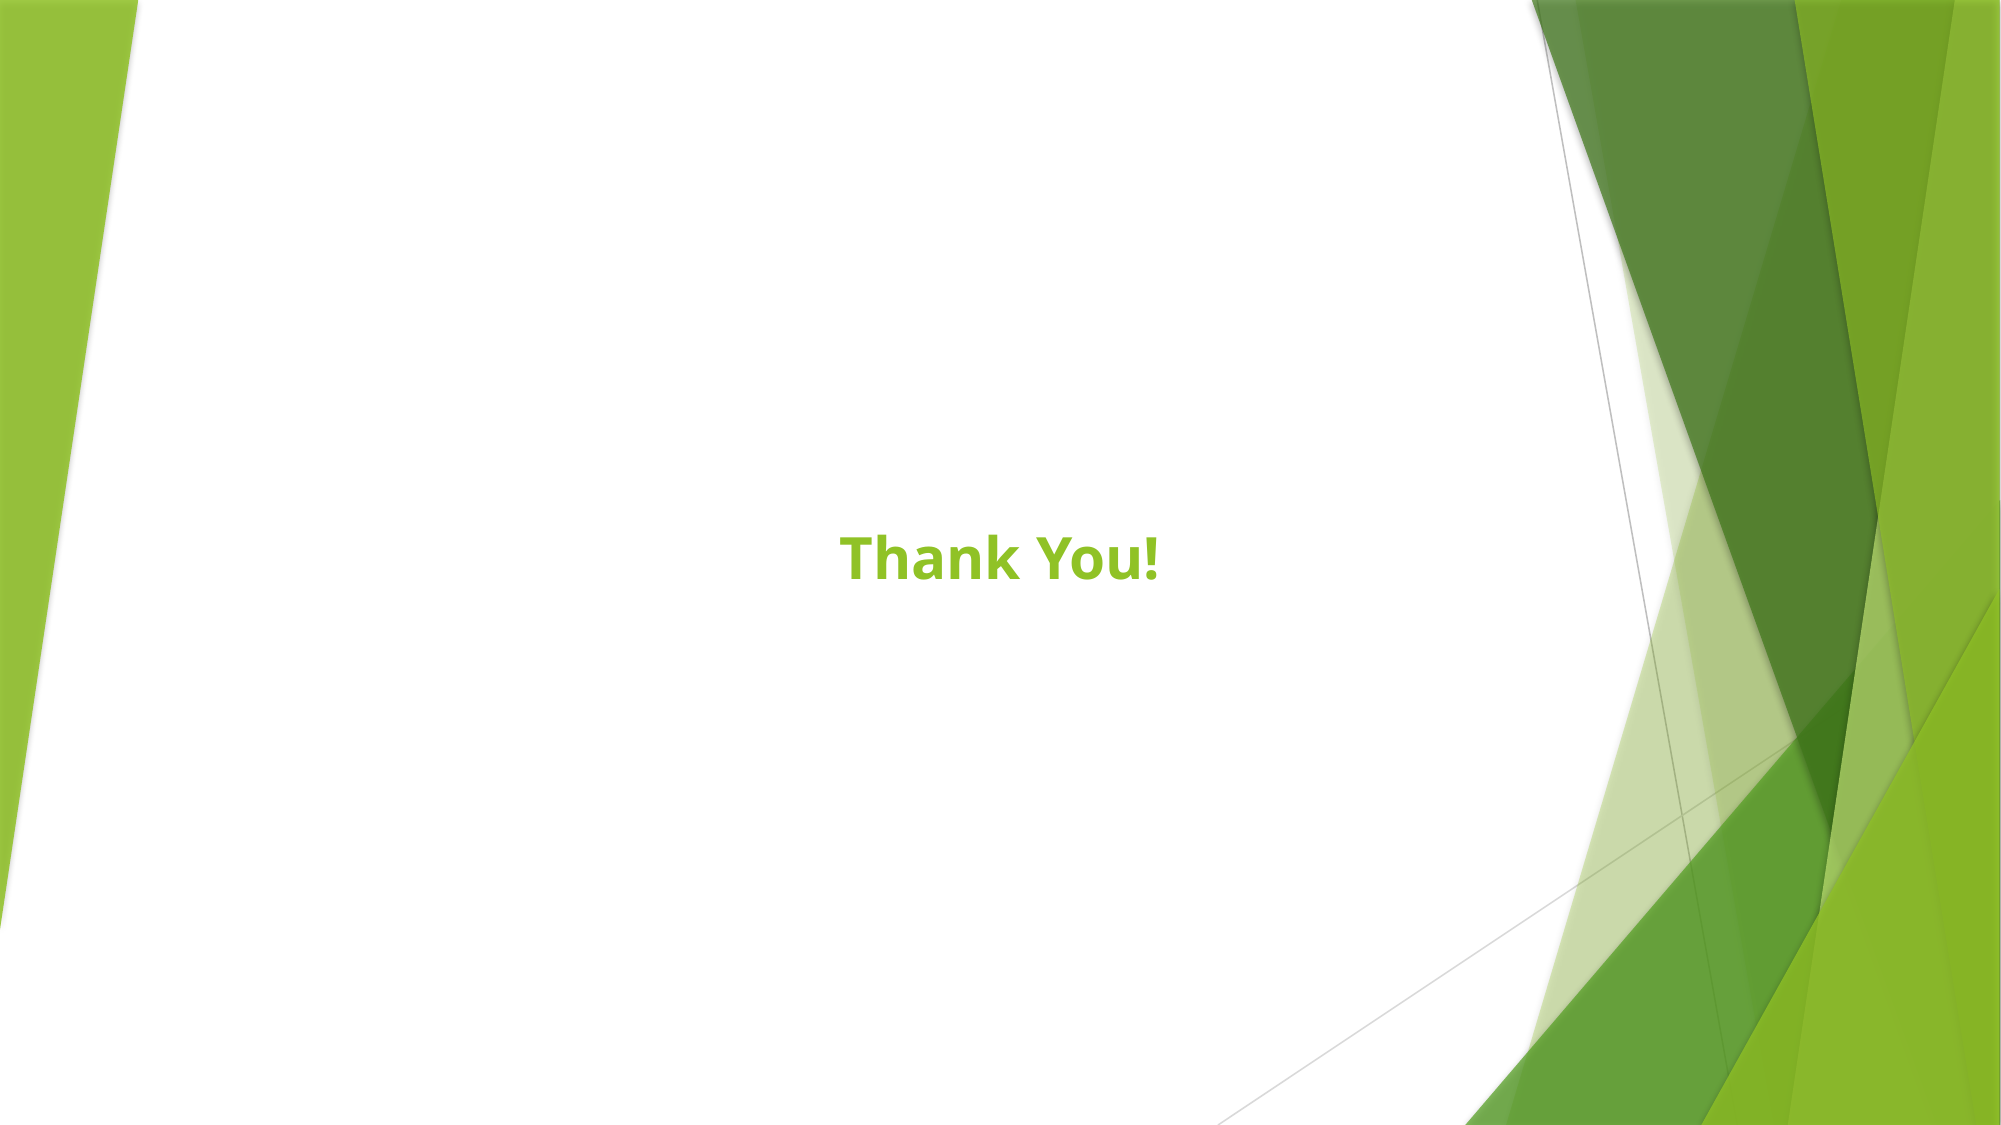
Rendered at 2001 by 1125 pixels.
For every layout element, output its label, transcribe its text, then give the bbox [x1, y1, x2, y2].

title Thank You! [94, 467, 1906, 599]
